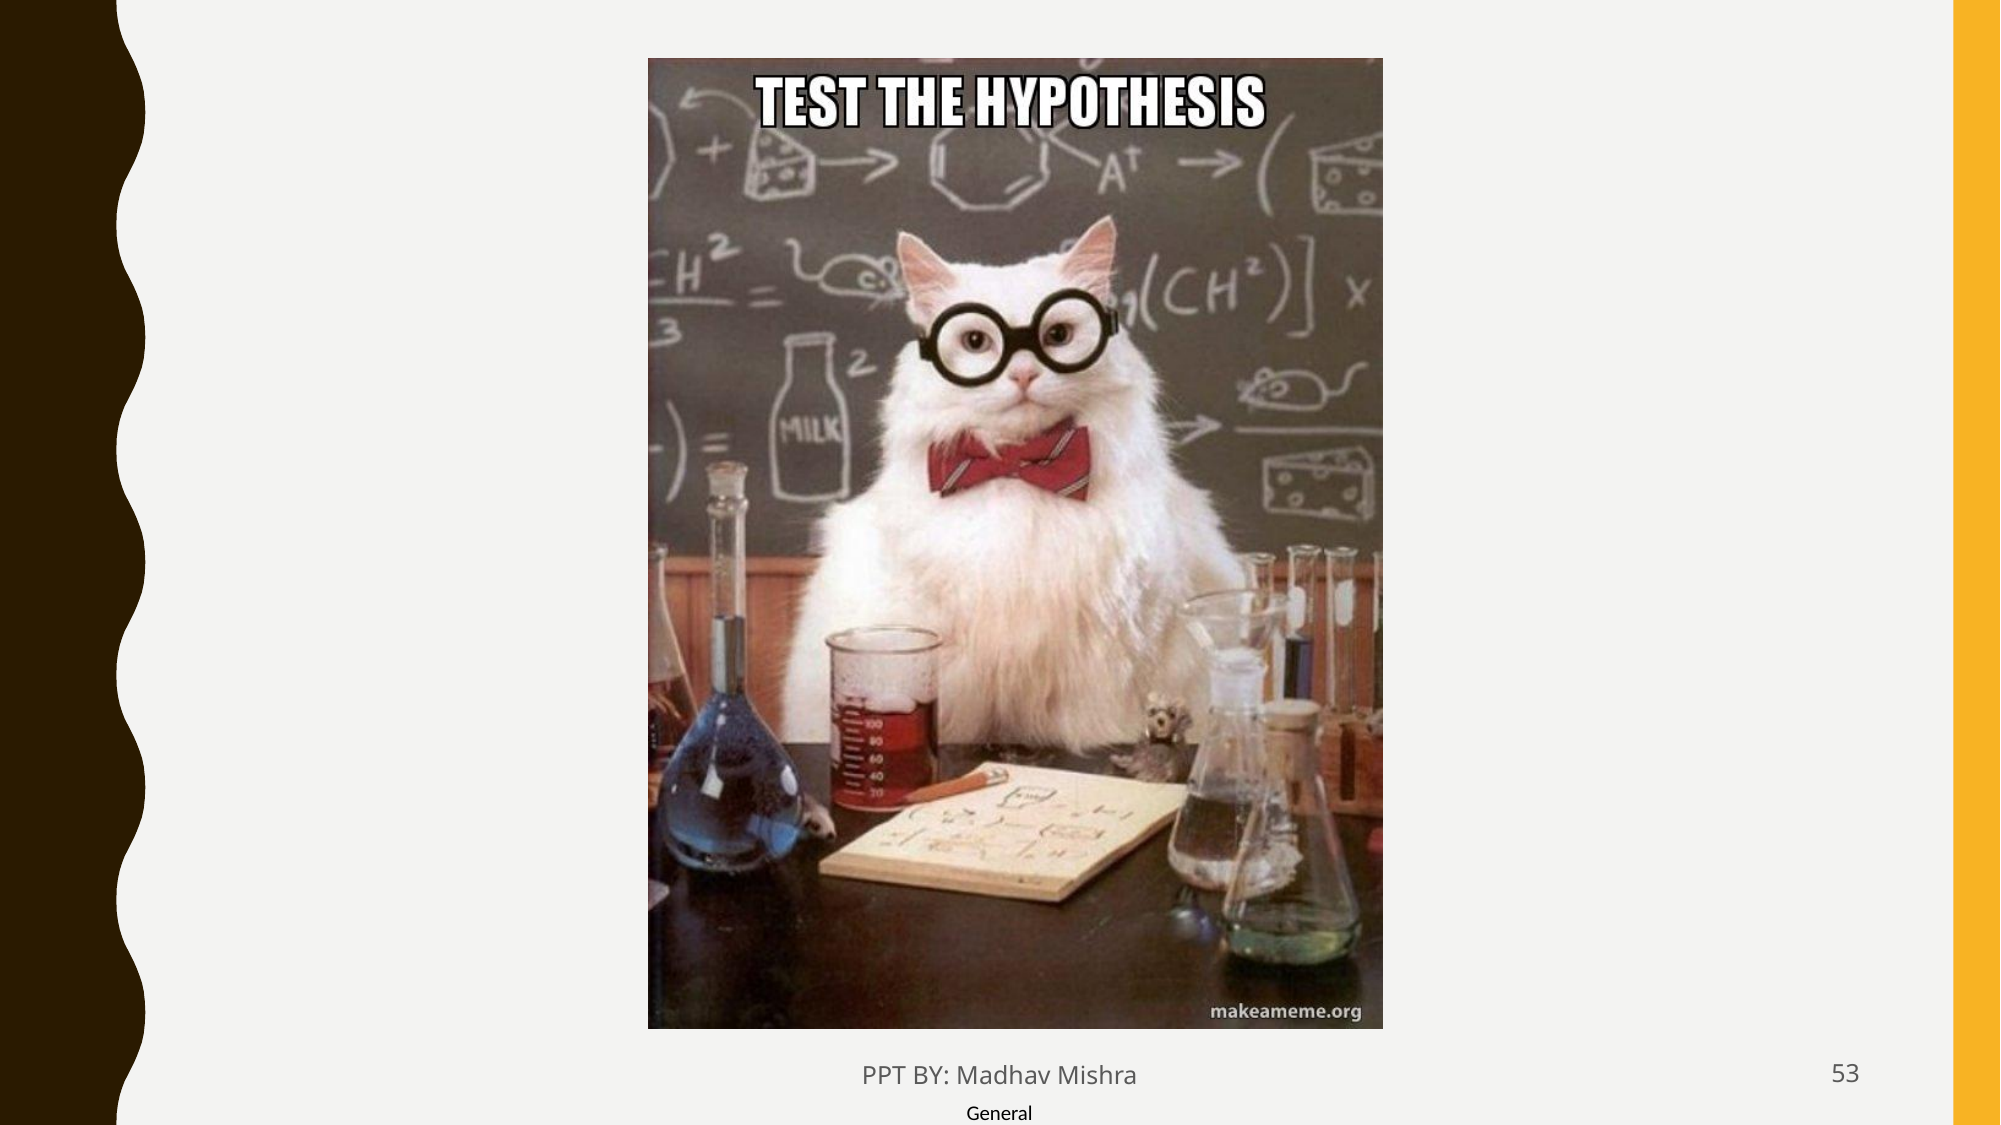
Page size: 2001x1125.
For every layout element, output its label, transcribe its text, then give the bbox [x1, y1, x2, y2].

footer PPT BY: Madhav Mishra [662, 1045, 1338, 1103]
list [647, 58, 1383, 1029]
slide_number 53 [1412, 1045, 1875, 1103]
